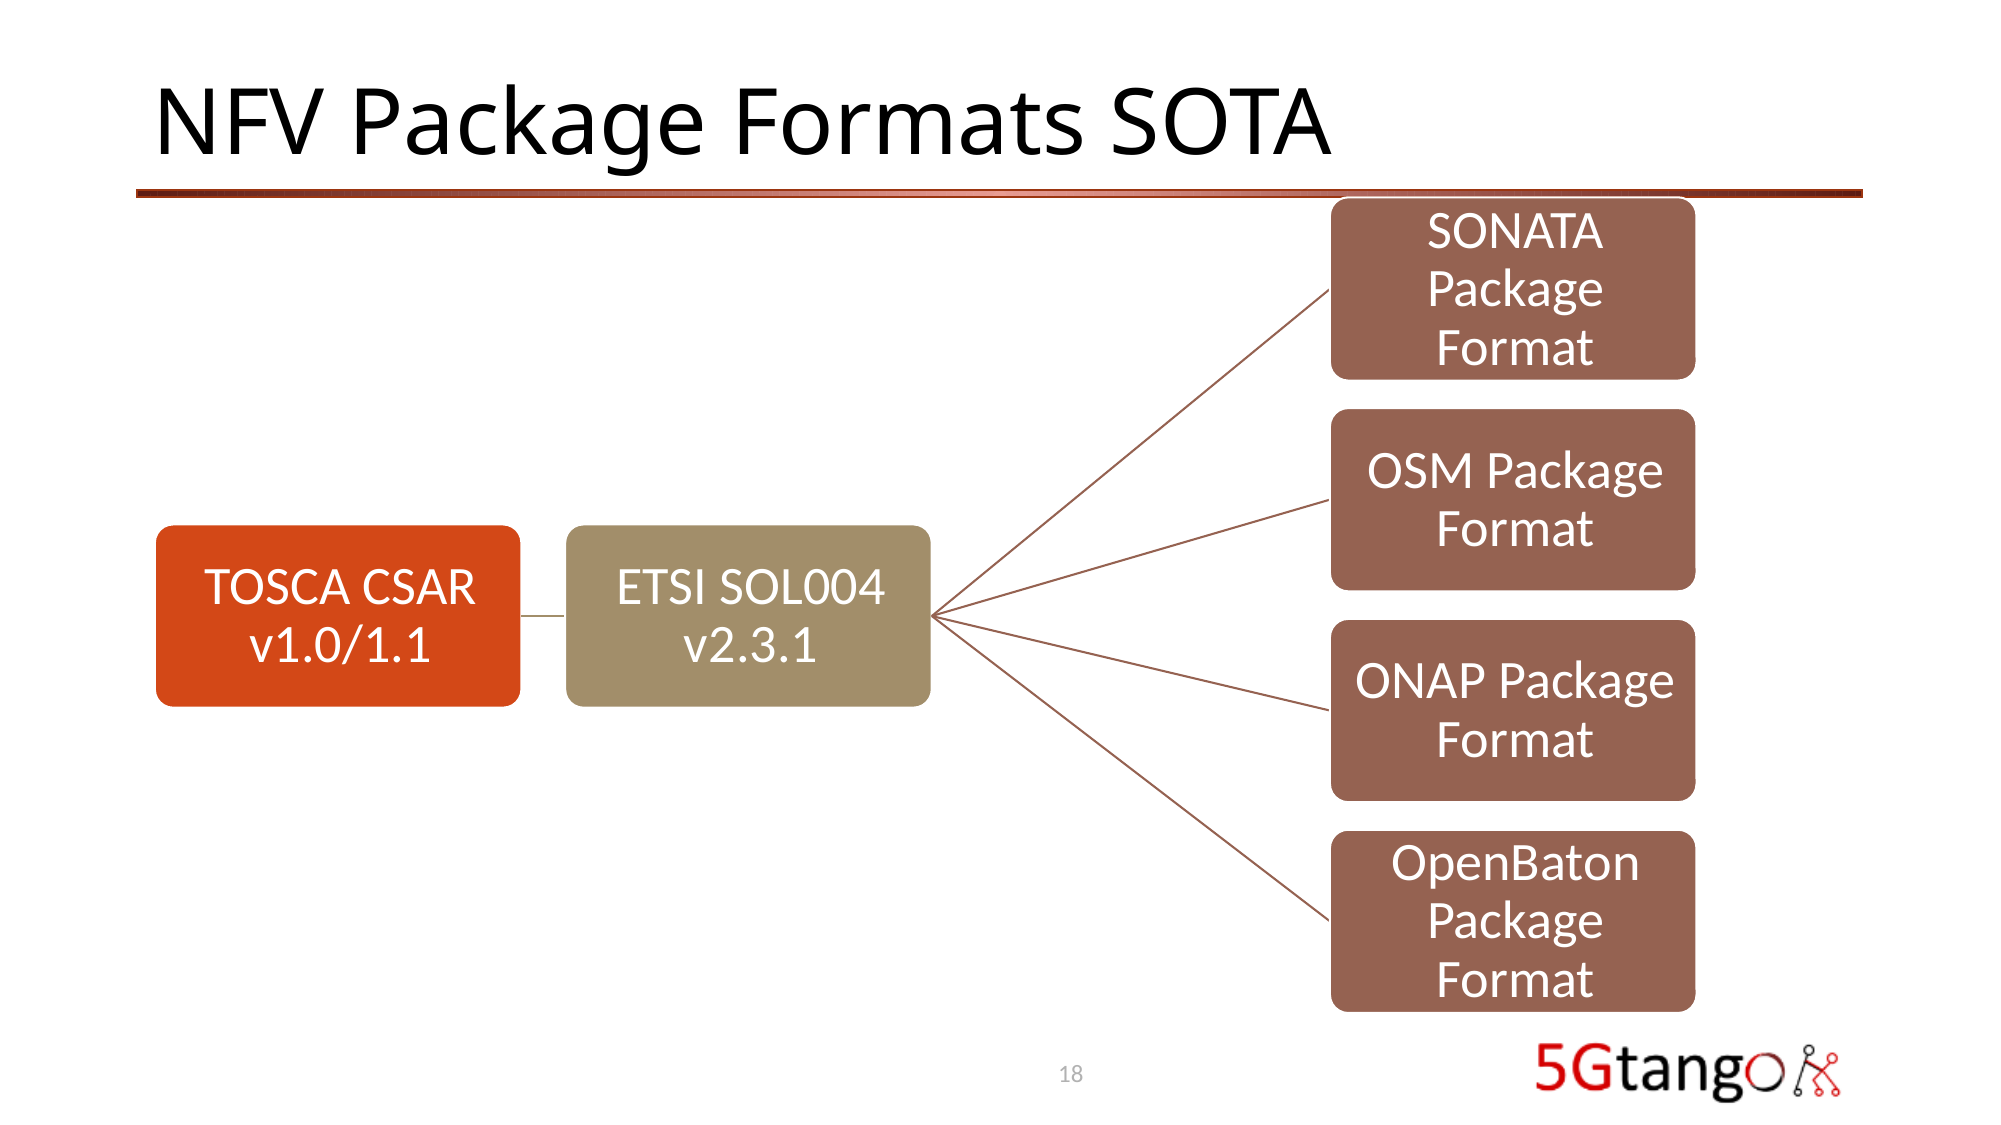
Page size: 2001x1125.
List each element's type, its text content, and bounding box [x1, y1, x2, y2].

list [137, 197, 1863, 1014]
slide_number 18 [901, 1042, 1099, 1103]
picture [1512, 1031, 1863, 1114]
title NFV Package Formats SOTA [137, 59, 1863, 190]
